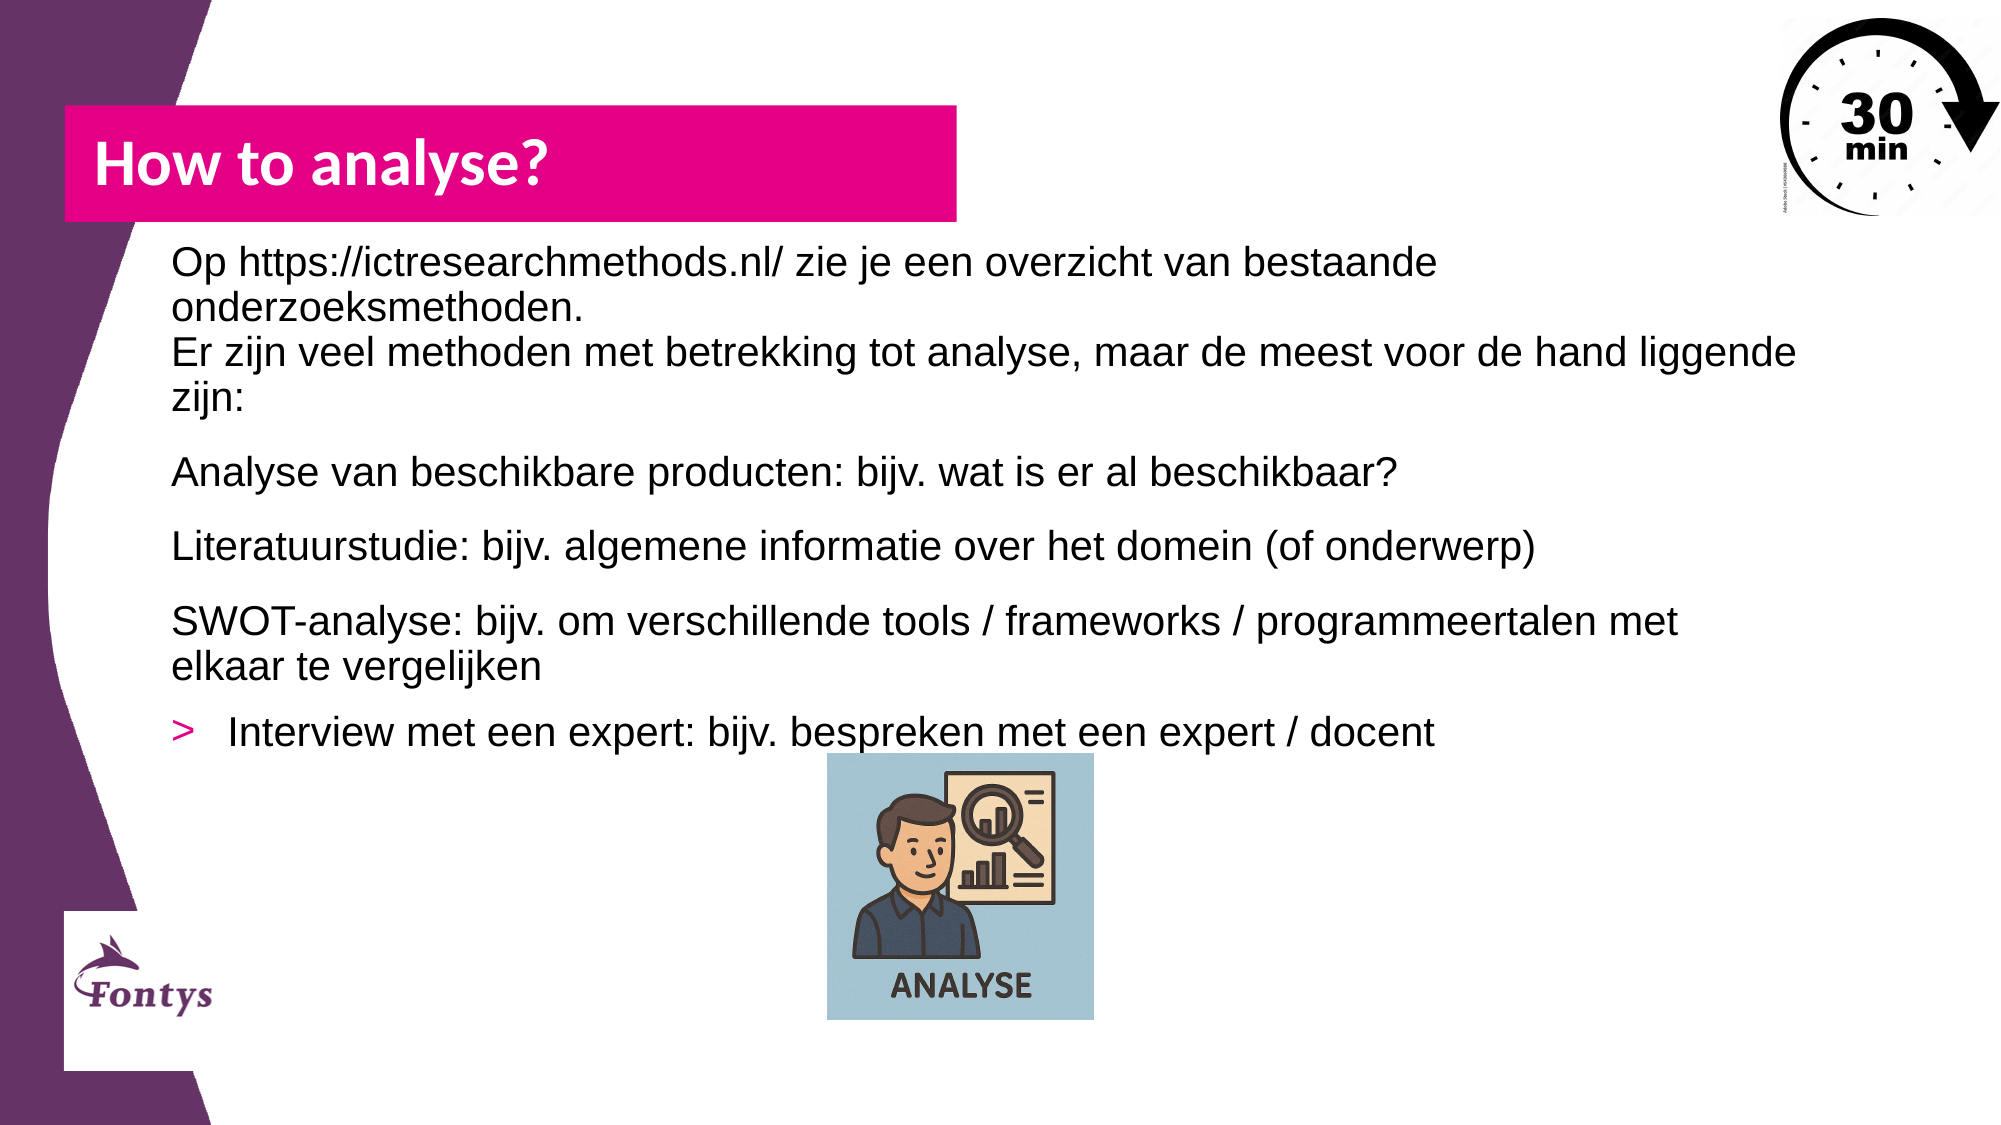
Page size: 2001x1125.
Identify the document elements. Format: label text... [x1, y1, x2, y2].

list How to analyse? [64, 105, 957, 222]
picture [1780, 18, 2000, 216]
list Op https://ictresearchmethods.nl/ zie je een overzicht van bestaande onderzoeksmethoden. Er zijn veel methoden met betrekking tot analyse, maar de meest voor de hand liggende zijn: Analyse van beschikbare producten: bijv. wat is er al beschikbaar? Literatuurstudie: bijv. algemene informatie over het domein (of onderwerp) SWOT-analyse: bijv. om verschillende tools / frameworks / programmeertalen met elkaar te vergelijken Interview met een expert: bijv. bespreken met een expert / docent [156, 233, 1819, 975]
picture [0, 0, 223, 1125]
picture [826, 752, 1094, 1021]
